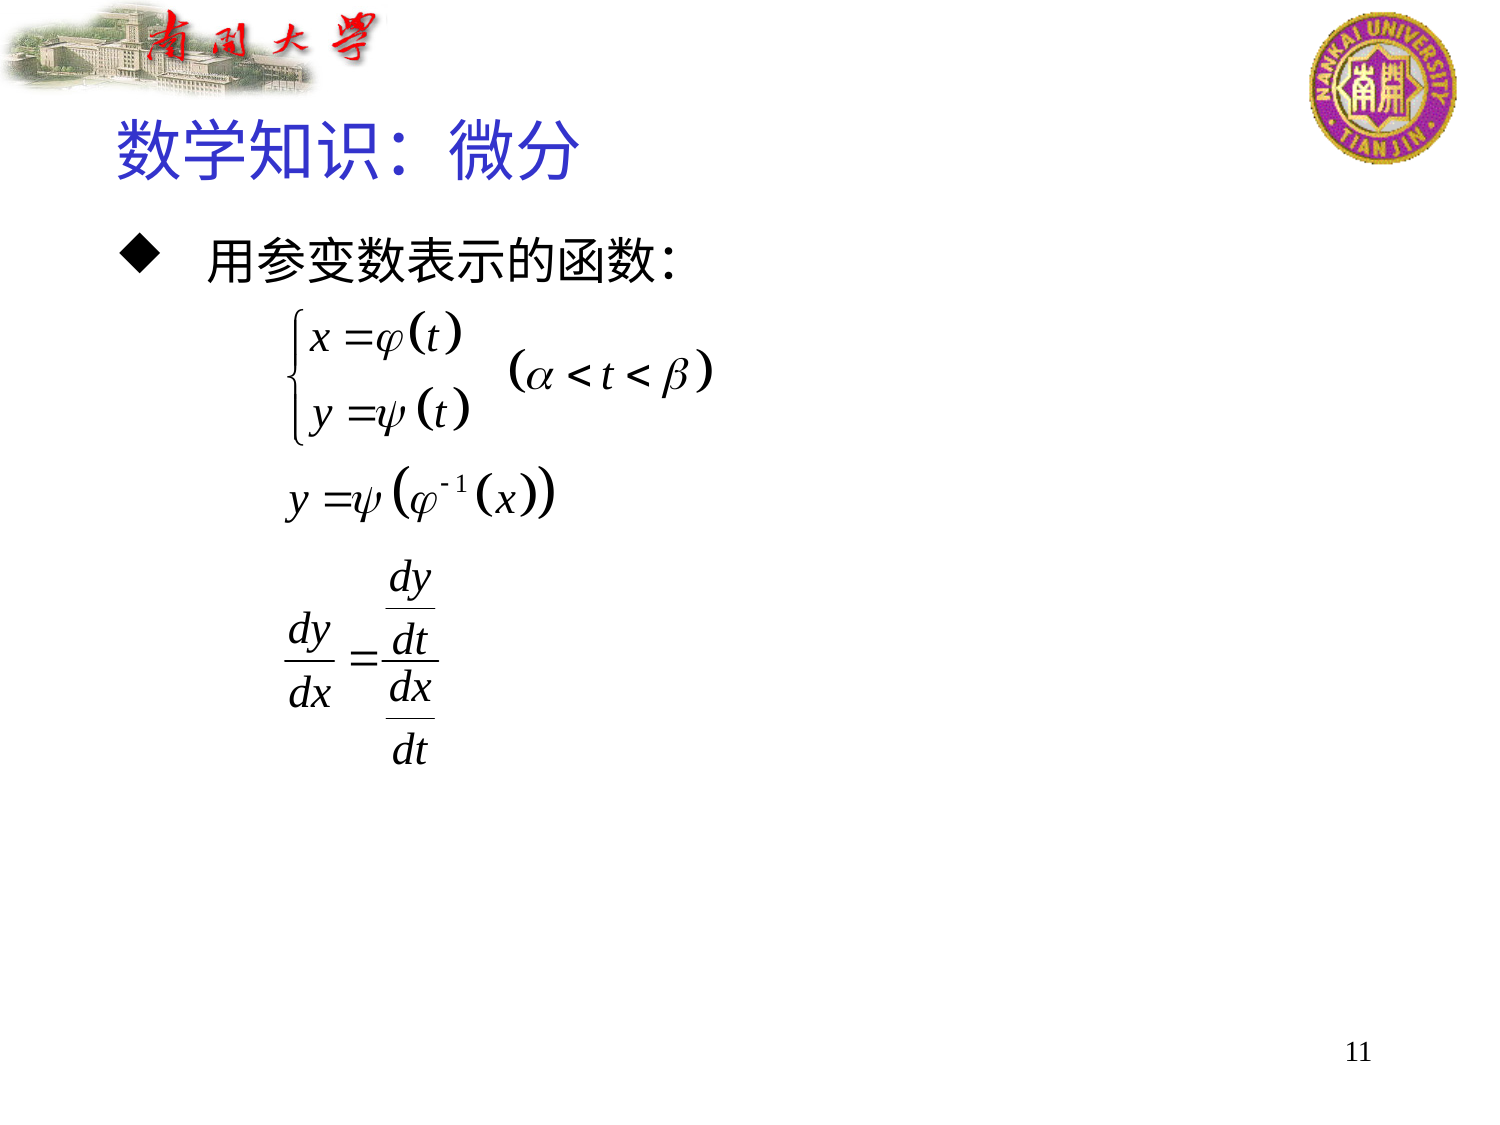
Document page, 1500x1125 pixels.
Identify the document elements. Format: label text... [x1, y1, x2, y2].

picture [0, 0, 388, 100]
picture [1262, 0, 1500, 178]
text_box 数学知识：微分 用参变数表示的函数： [100, 101, 1459, 777]
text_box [277, 300, 717, 775]
slide_number 11 [1074, 1024, 1388, 1101]
